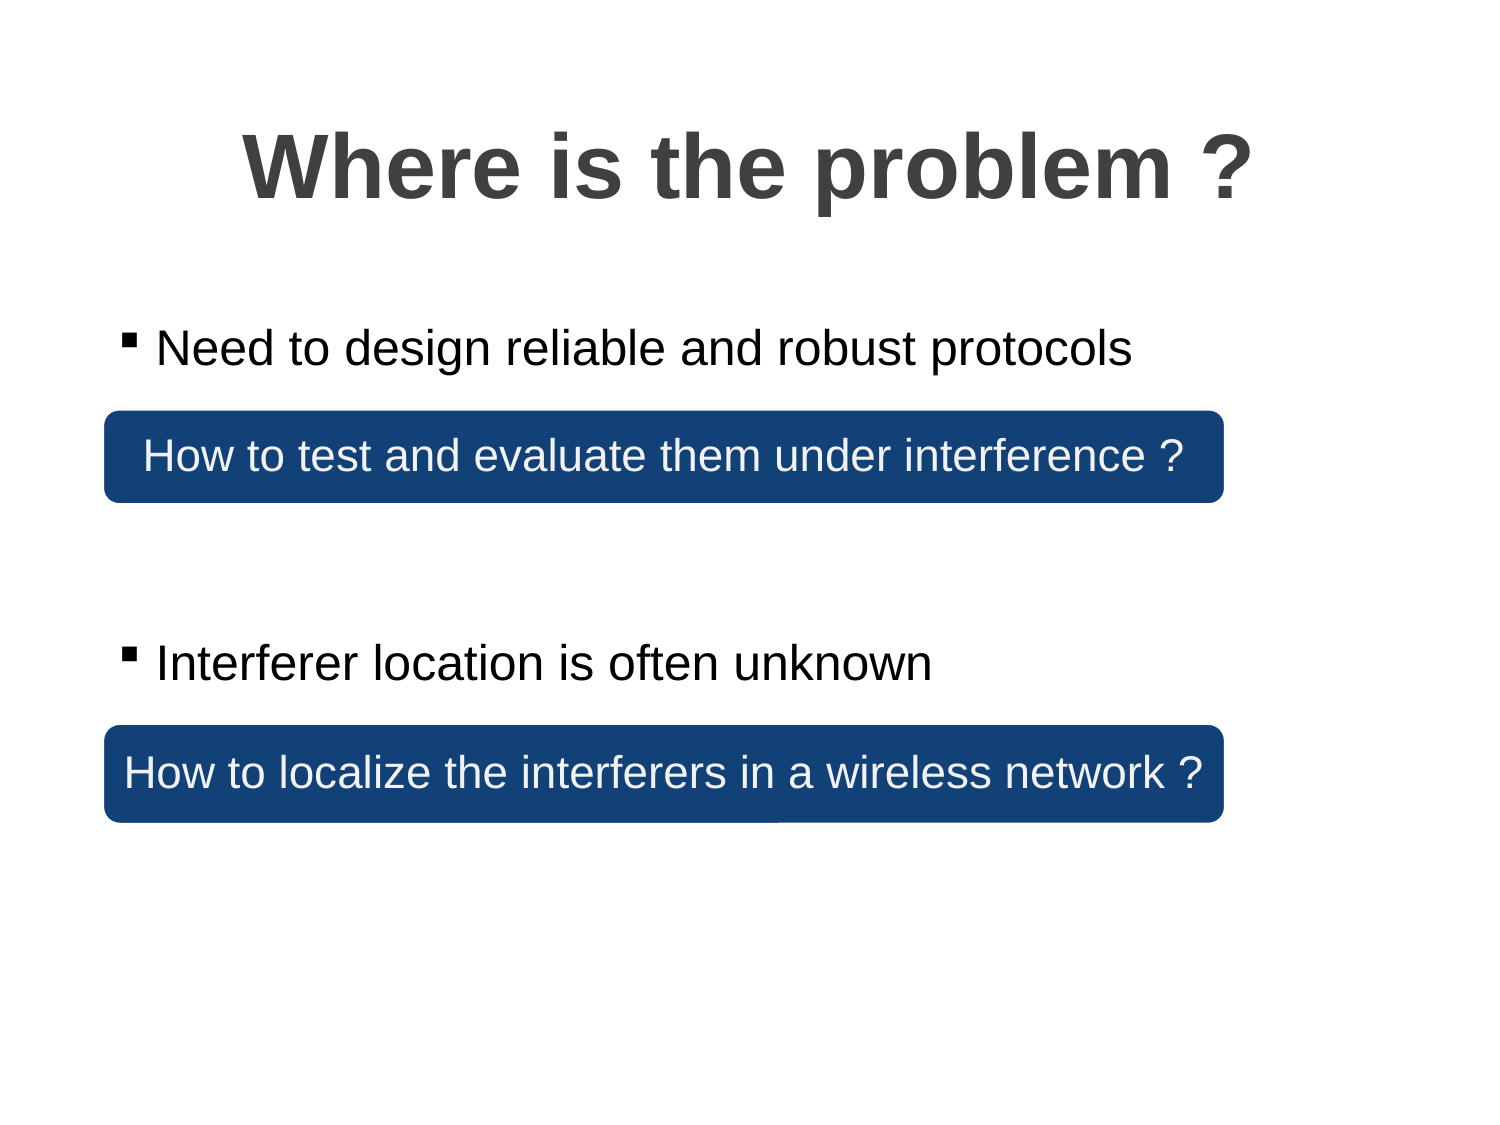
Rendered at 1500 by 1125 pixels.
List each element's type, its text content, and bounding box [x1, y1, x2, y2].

text_box How to test and evaluate them under interference ? [102, 408, 1227, 506]
text_box Interferer location is often unknown [103, 629, 996, 724]
list Need to design reliable and robust protocols [103, 314, 1179, 410]
text_box How to localize the interferers in a wireless network ? [102, 722, 1227, 825]
title Where is the problem ? [103, 59, 1397, 278]
